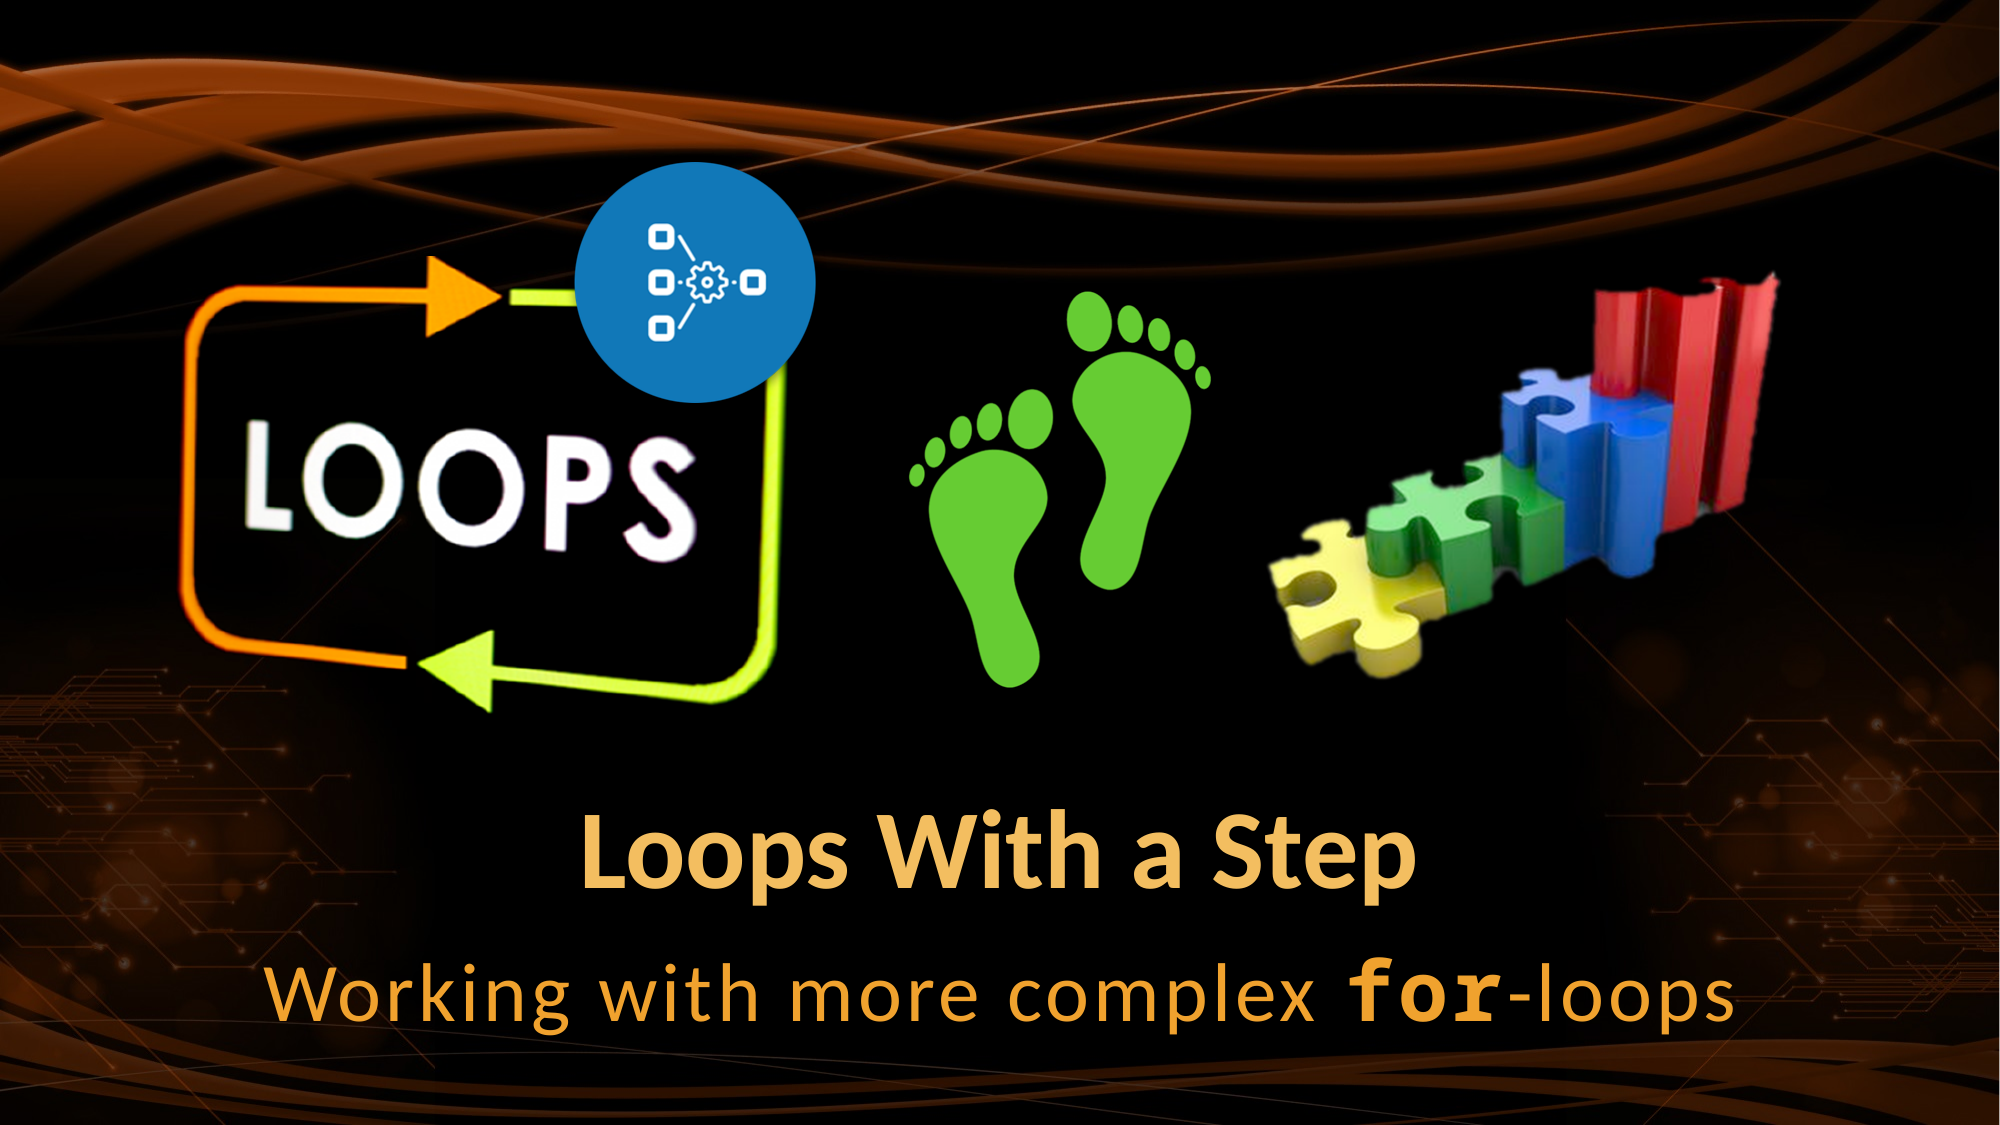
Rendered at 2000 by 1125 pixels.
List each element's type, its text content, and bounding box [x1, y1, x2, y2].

picture [0, 0, 2000, 1125]
title Loops With a Step [149, 784, 1850, 919]
list Working with more complex for-loops [149, 927, 1850, 1045]
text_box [174, 162, 819, 719]
